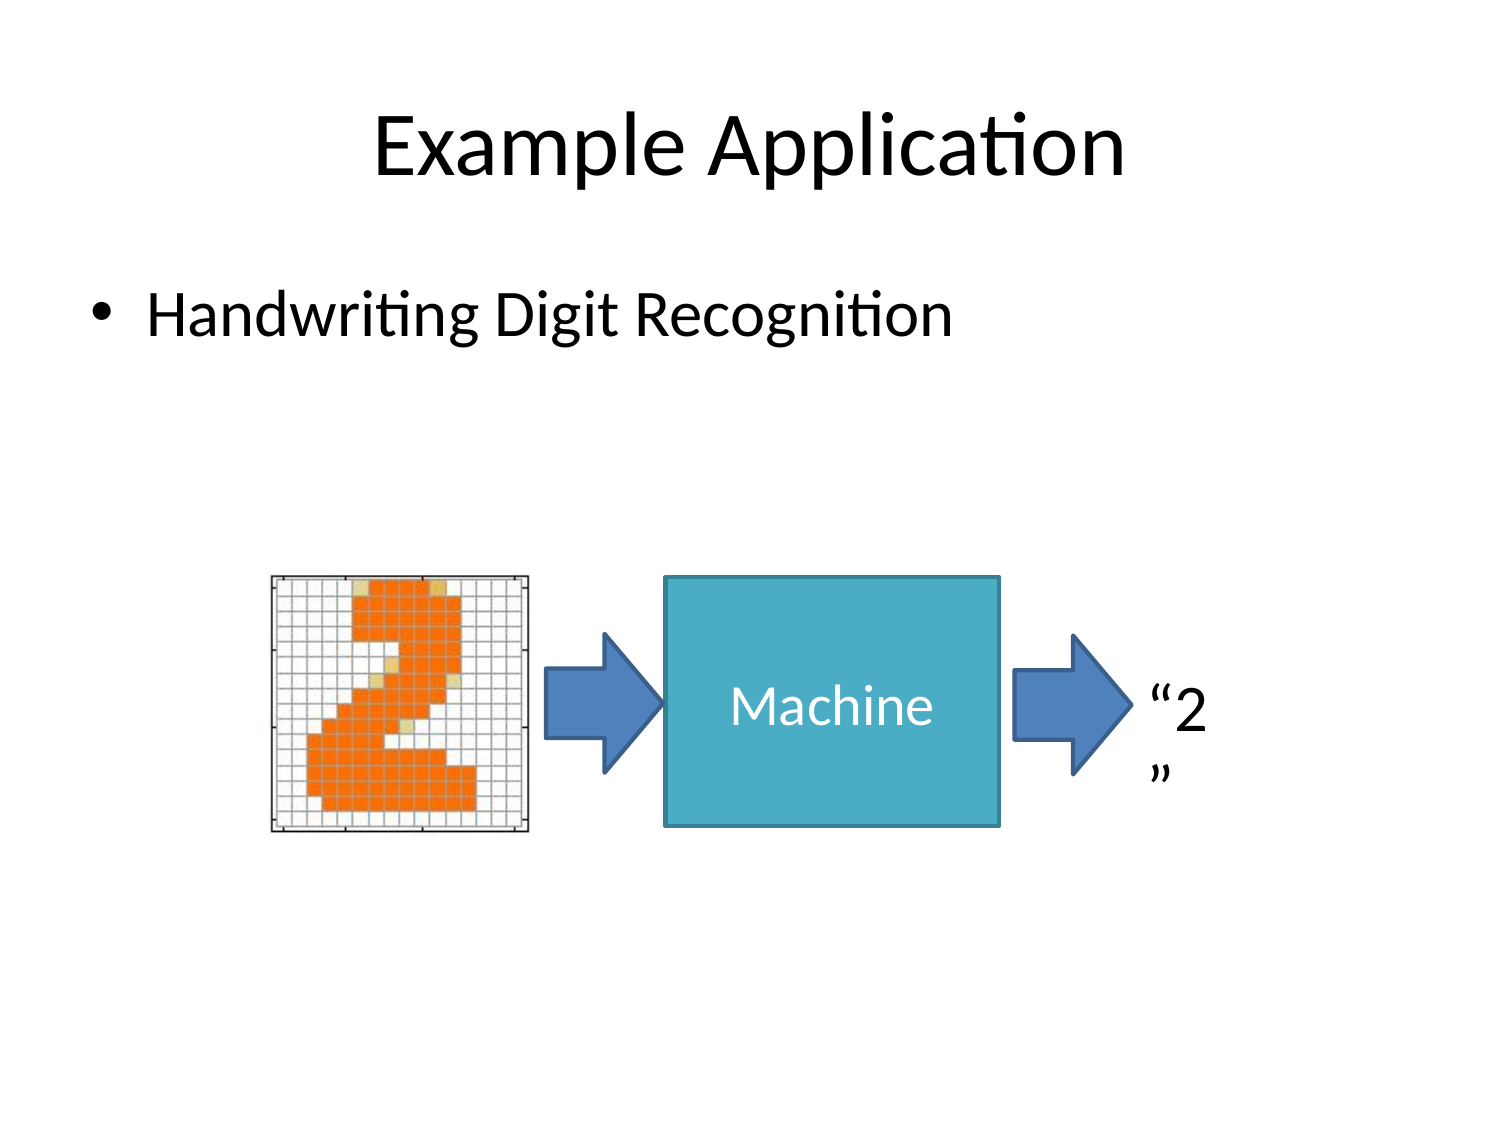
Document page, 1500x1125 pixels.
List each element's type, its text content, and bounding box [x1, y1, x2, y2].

text_box “2” [1131, 656, 1250, 832]
title Example Application [75, 45, 1425, 233]
text_box Machine [663, 575, 1001, 828]
text_box [543, 631, 665, 775]
text_box [1012, 633, 1131, 777]
picture [267, 574, 532, 837]
list Handwriting Digit Recognition [75, 262, 1425, 1005]
